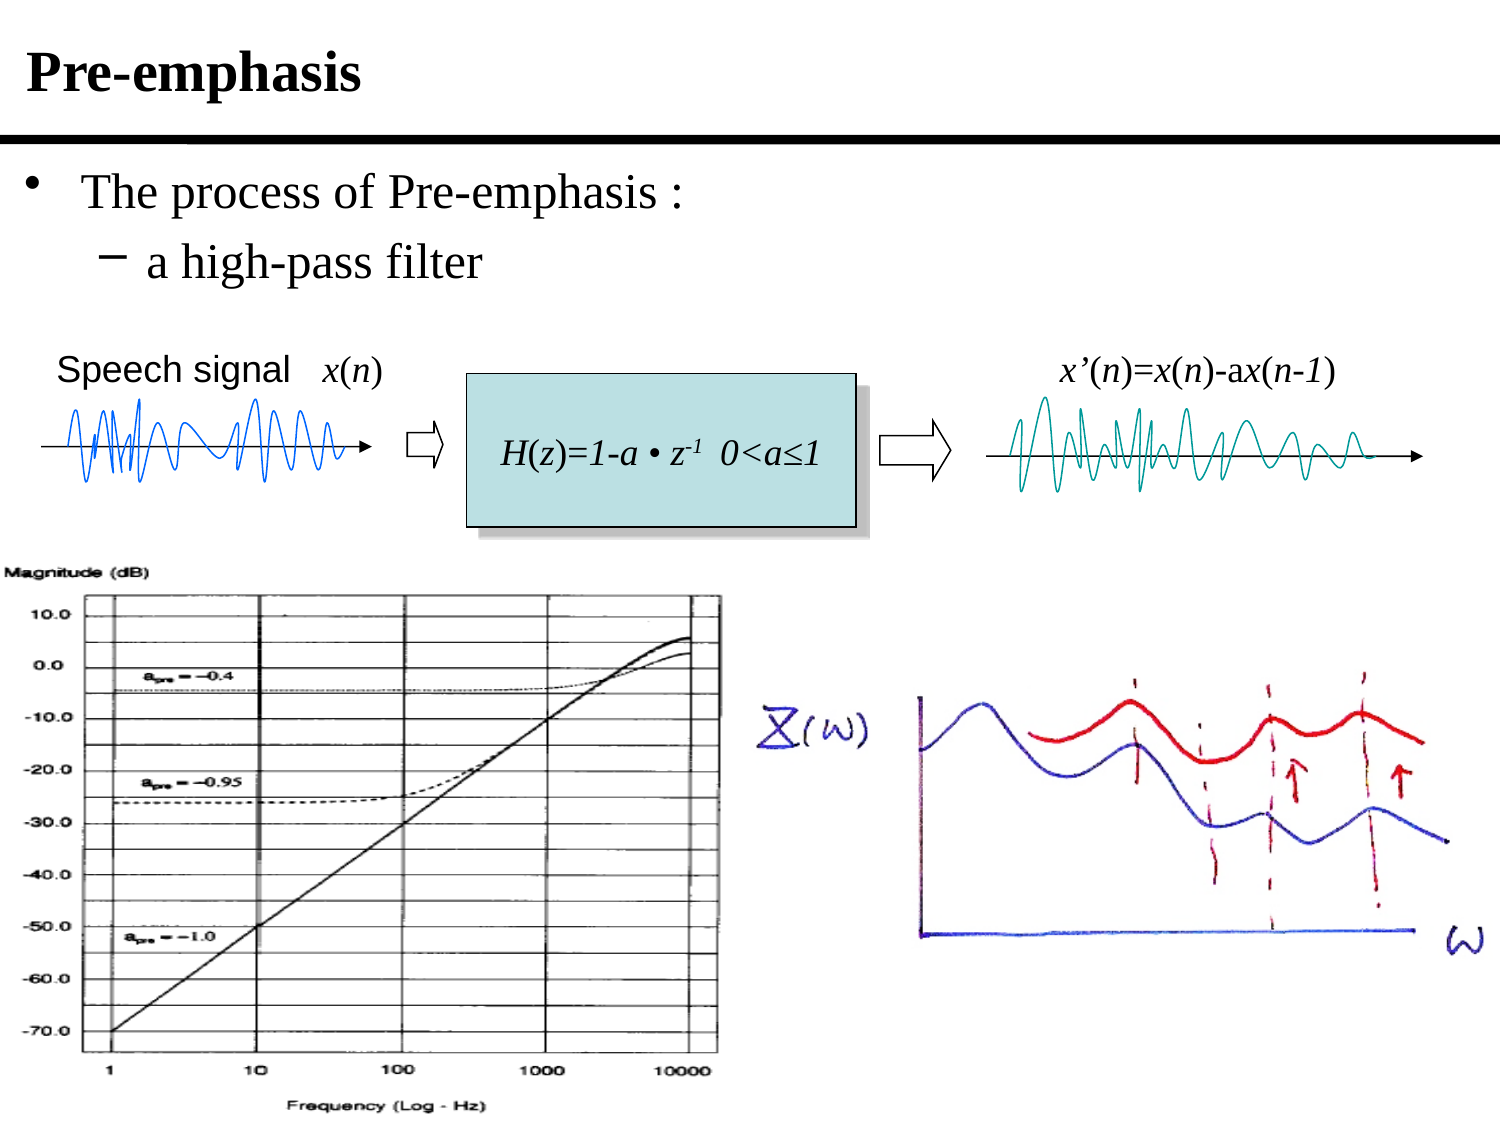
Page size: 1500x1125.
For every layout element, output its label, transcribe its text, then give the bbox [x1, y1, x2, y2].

list The process of Pre-emphasis : a high-pass filter [9, 151, 1323, 669]
text_box Speech signal x(n) [41, 337, 399, 398]
picture [749, 668, 1493, 965]
text_box [879, 420, 951, 480]
text_box [346, 440, 372, 453]
title Pre-emphasis [11, 11, 1488, 124]
text_box [1376, 450, 1424, 463]
text_box [407, 420, 443, 469]
text_box H(z)=1-a • z-1 0<a≤1 [466, 373, 857, 527]
text_box x’(n)=x(n)-ax(n-1) [1045, 337, 1351, 398]
text_box [1009, 397, 1376, 492]
text_box [67, 399, 346, 482]
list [0, 553, 741, 1125]
